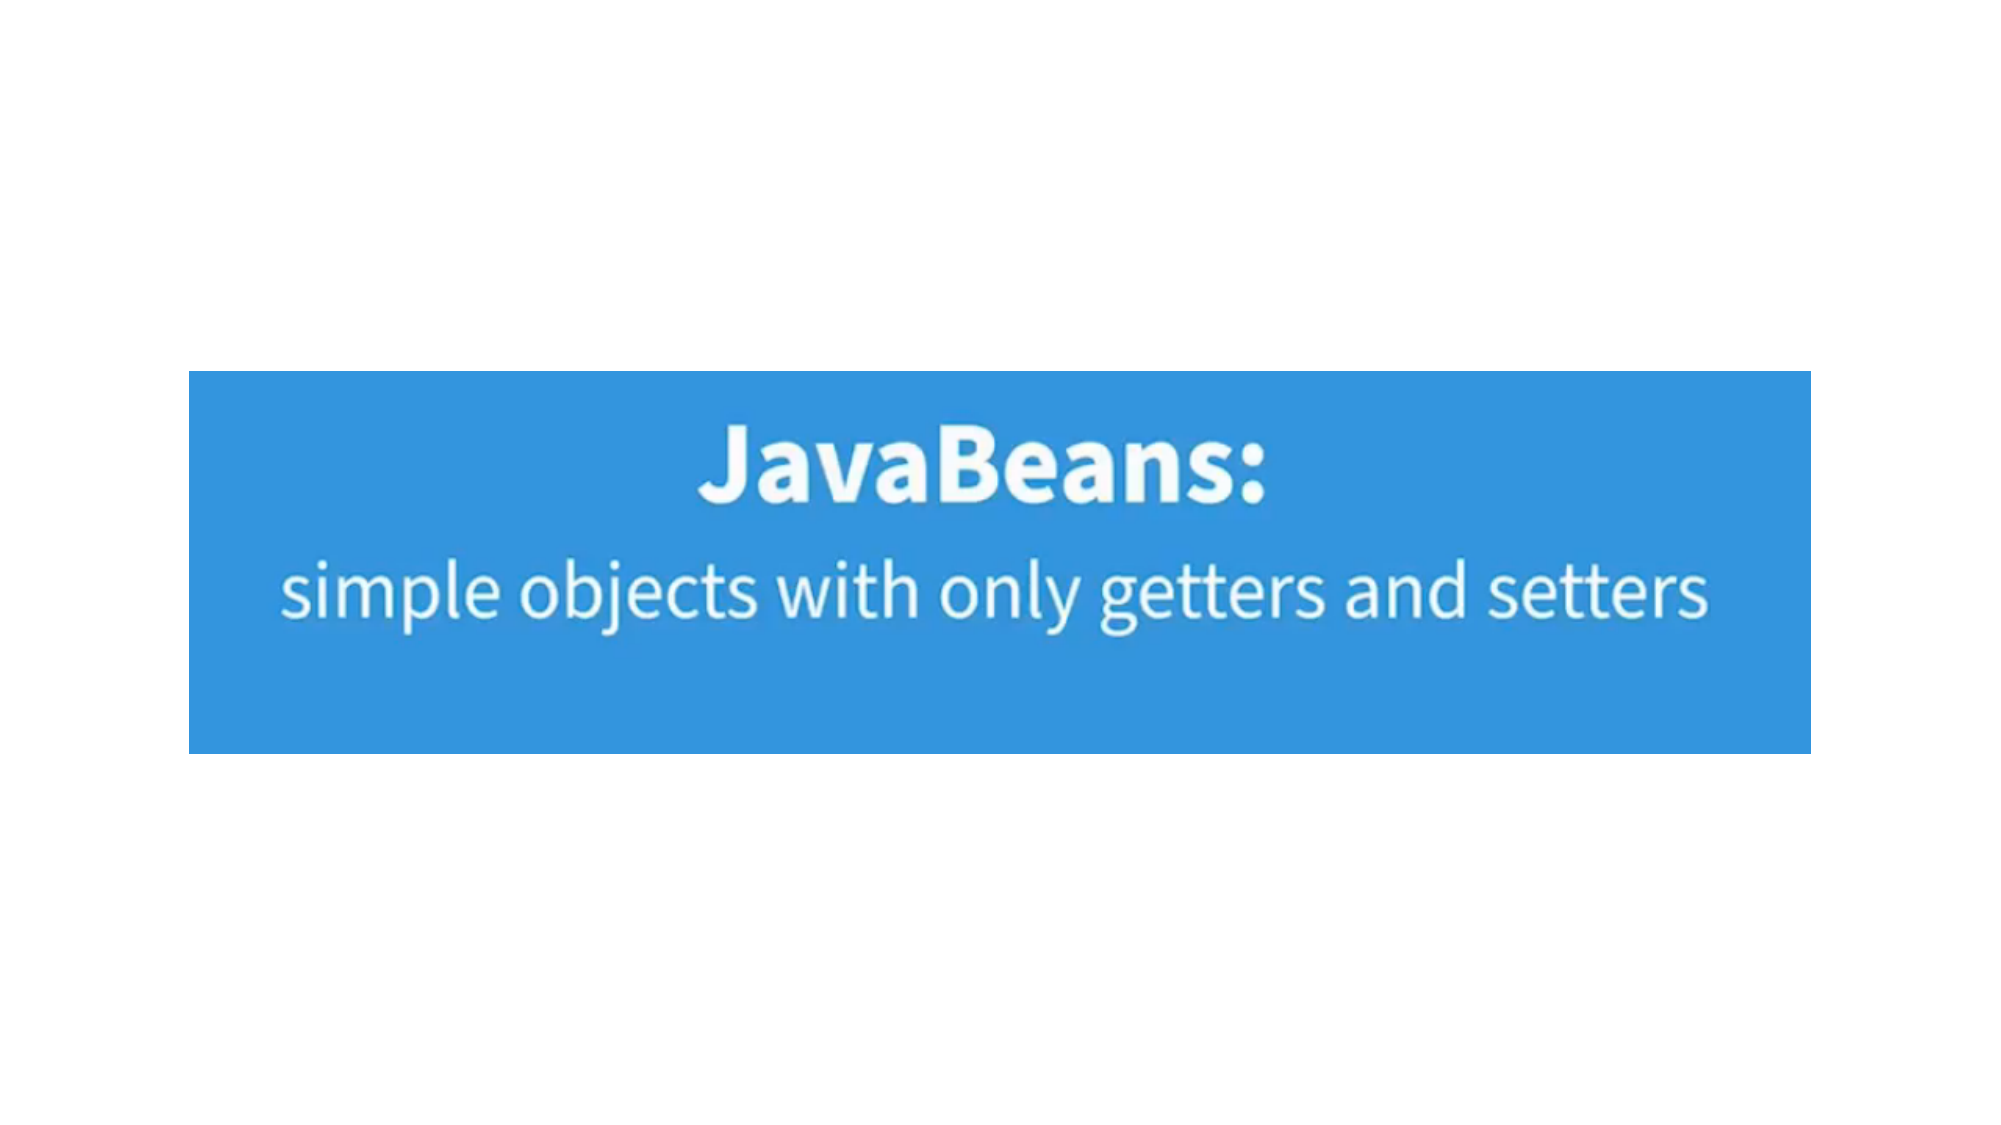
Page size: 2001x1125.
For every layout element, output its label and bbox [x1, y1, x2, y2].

picture [189, 371, 1811, 754]
